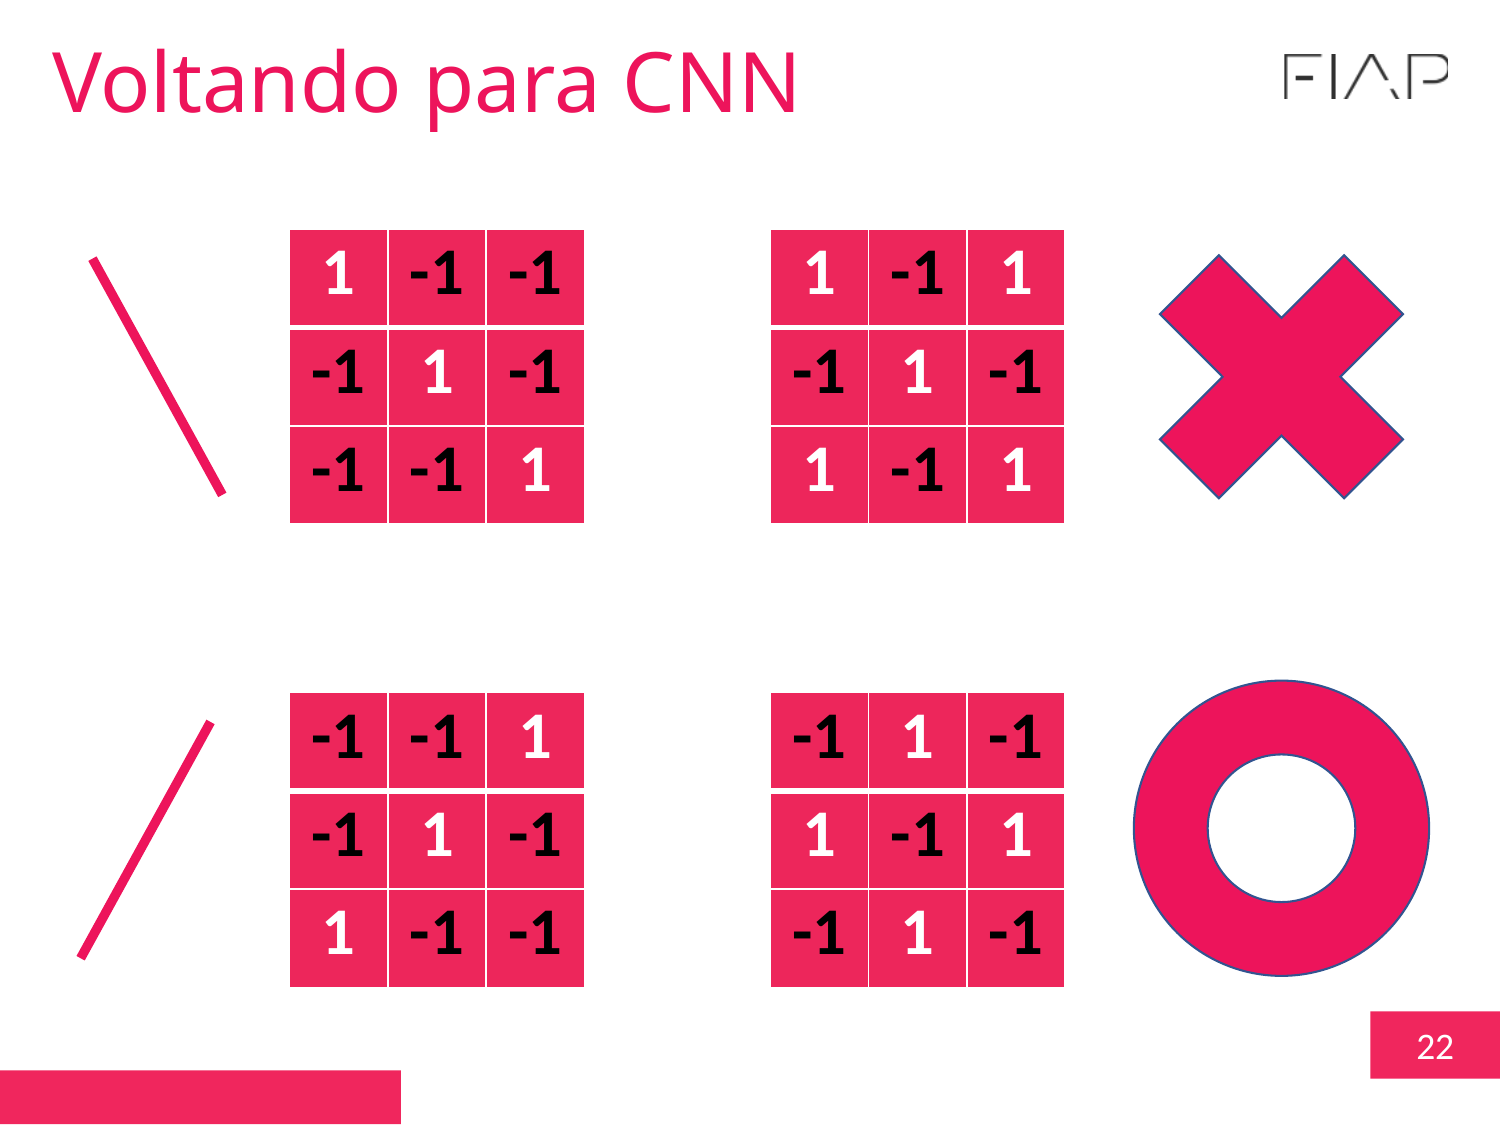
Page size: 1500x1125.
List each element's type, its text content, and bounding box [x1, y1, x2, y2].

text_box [80, 721, 211, 959]
table_cell 1 [968, 794, 1064, 888]
table_cell 1 [290, 890, 387, 987]
table_cell -1 [290, 794, 387, 888]
text_box [1158, 253, 1405, 500]
table_header -1 [968, 693, 1064, 788]
table_header 1 [290, 230, 387, 325]
table_cell -1 [869, 427, 966, 523]
table_header 1 [487, 693, 584, 788]
text_box [1132, 679, 1431, 977]
table_cell 1 [771, 794, 868, 888]
table_cell -1 [771, 330, 868, 425]
table_header -1 [290, 693, 387, 788]
table_cell 1 [968, 427, 1064, 523]
table_cell -1 [389, 890, 485, 987]
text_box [92, 258, 223, 495]
table_cell -1 [290, 330, 387, 425]
table_header -1 [487, 230, 584, 325]
table_cell 1 [869, 890, 966, 987]
table_cell -1 [968, 330, 1064, 425]
table_cell -1 [968, 890, 1064, 987]
table_cell -1 [487, 890, 584, 987]
table_cell -1 [487, 330, 584, 425]
table_cell 1 [771, 427, 868, 523]
table_cell -1 [771, 890, 868, 987]
table_header 1 [771, 230, 868, 325]
table_cell -1 [389, 427, 485, 523]
table_cell 1 [389, 794, 485, 888]
table_cell -1 [290, 427, 387, 523]
table_cell 1 [869, 330, 966, 425]
table_header -1 [771, 693, 868, 788]
table_header 1 [968, 230, 1064, 325]
table_header -1 [389, 693, 485, 788]
table_header 1 [869, 693, 966, 788]
table_cell 1 [389, 330, 485, 425]
table_cell -1 [869, 794, 966, 888]
table_cell 1 [487, 427, 584, 523]
table_header -1 [869, 230, 966, 325]
table_cell -1 [487, 794, 584, 888]
text_box Voltando para CNN [37, 21, 1329, 137]
table_header -1 [389, 230, 485, 325]
